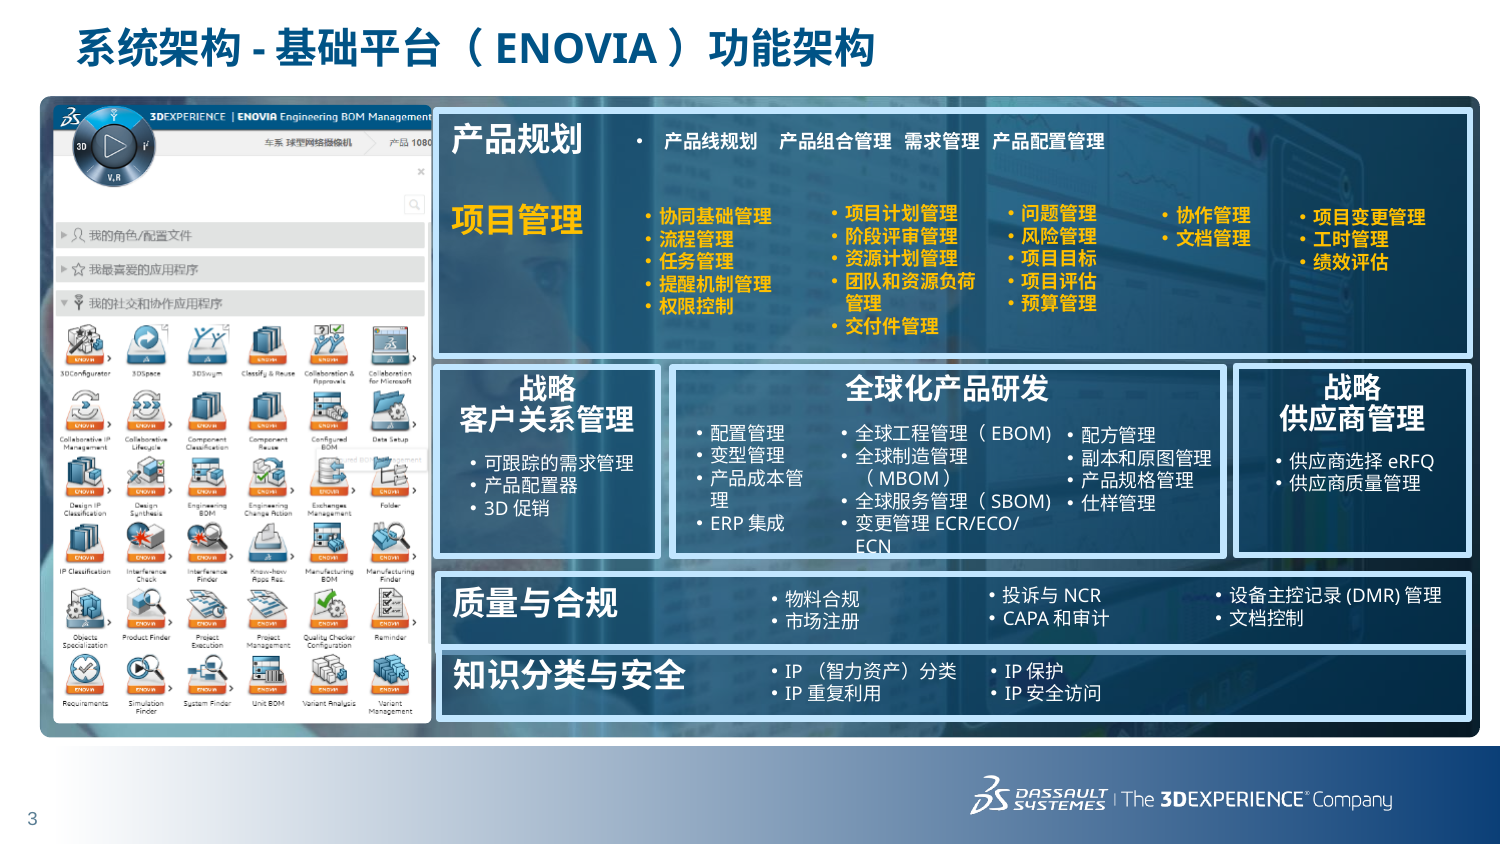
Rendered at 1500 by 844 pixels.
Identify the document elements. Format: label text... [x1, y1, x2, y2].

picture [962, 775, 1400, 815]
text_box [39, 95, 1481, 738]
title 系统架构-基础平台（ENOVIA）功能架构 [60, 15, 1360, 78]
